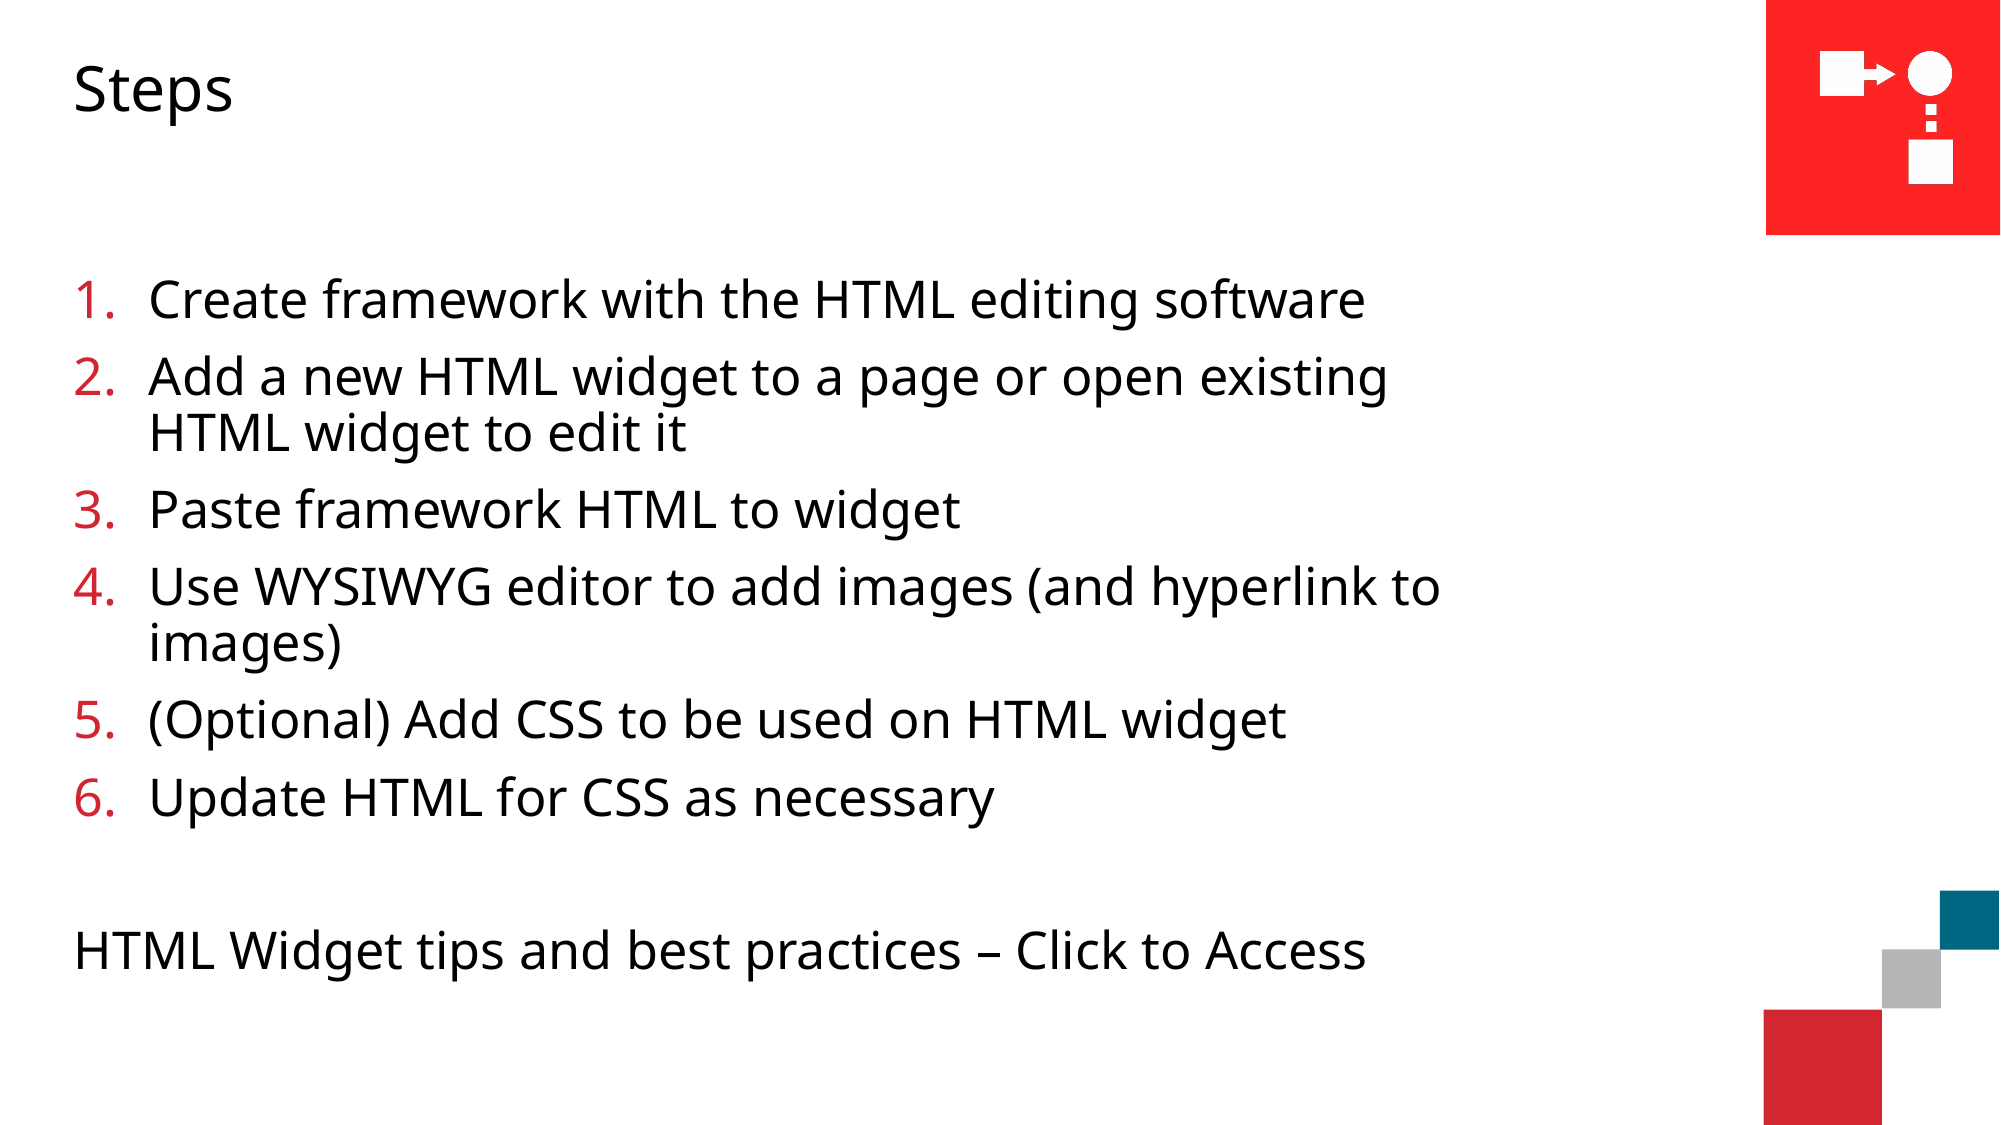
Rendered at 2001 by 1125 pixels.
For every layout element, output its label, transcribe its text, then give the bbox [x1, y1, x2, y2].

list Create framework with the HTML editing software Add a new HTML widget to a page or open existing HTML widget to edit it Paste framework HTML to widget Use WYSIWYG editor to add images (and hyperlink to images) (Optional) Add CSS to be used on HTML widget Update HTML for CSS as necessary HTML Widget tips and best practices – Click to Access [59, 265, 1477, 1034]
title Steps [59, 17, 1802, 166]
picture [1801, 32, 1971, 203]
